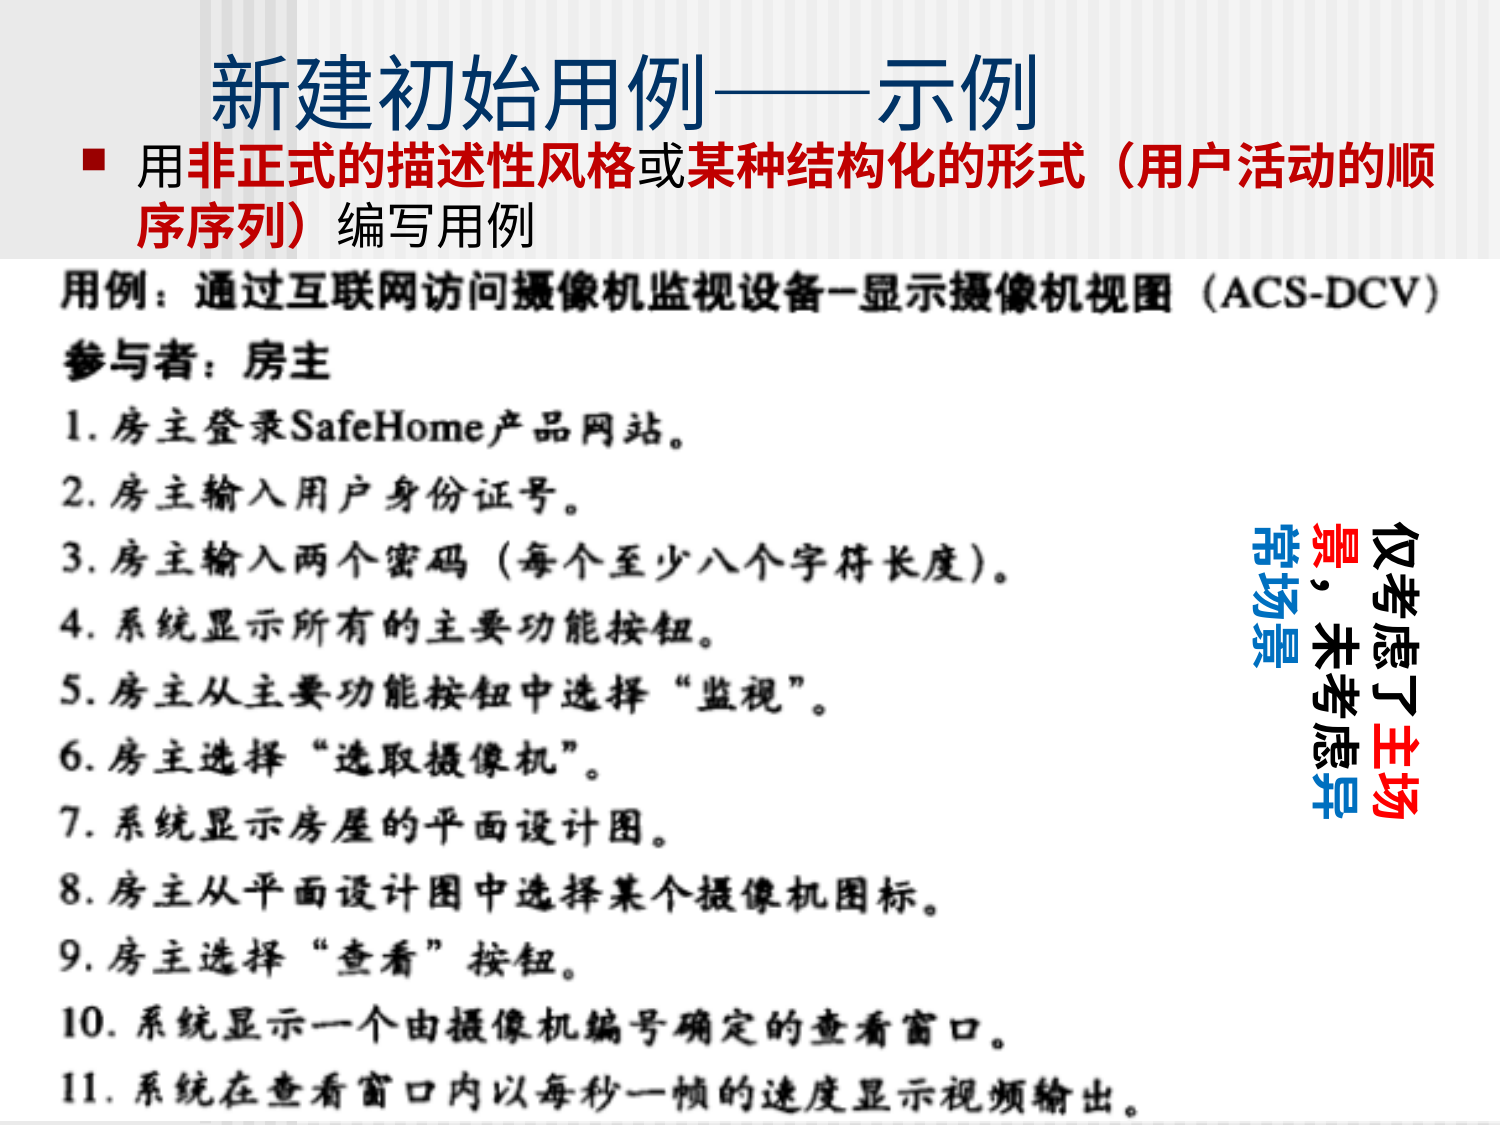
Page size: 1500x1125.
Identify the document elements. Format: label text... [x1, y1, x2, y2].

title 新建初始用例——示例 [194, 45, 1081, 127]
picture [0, 259, 1500, 1121]
list 用非正式的描述性风格或某种结构化的形式（用户活动的顺序序列）编写用例 [64, 127, 1500, 256]
